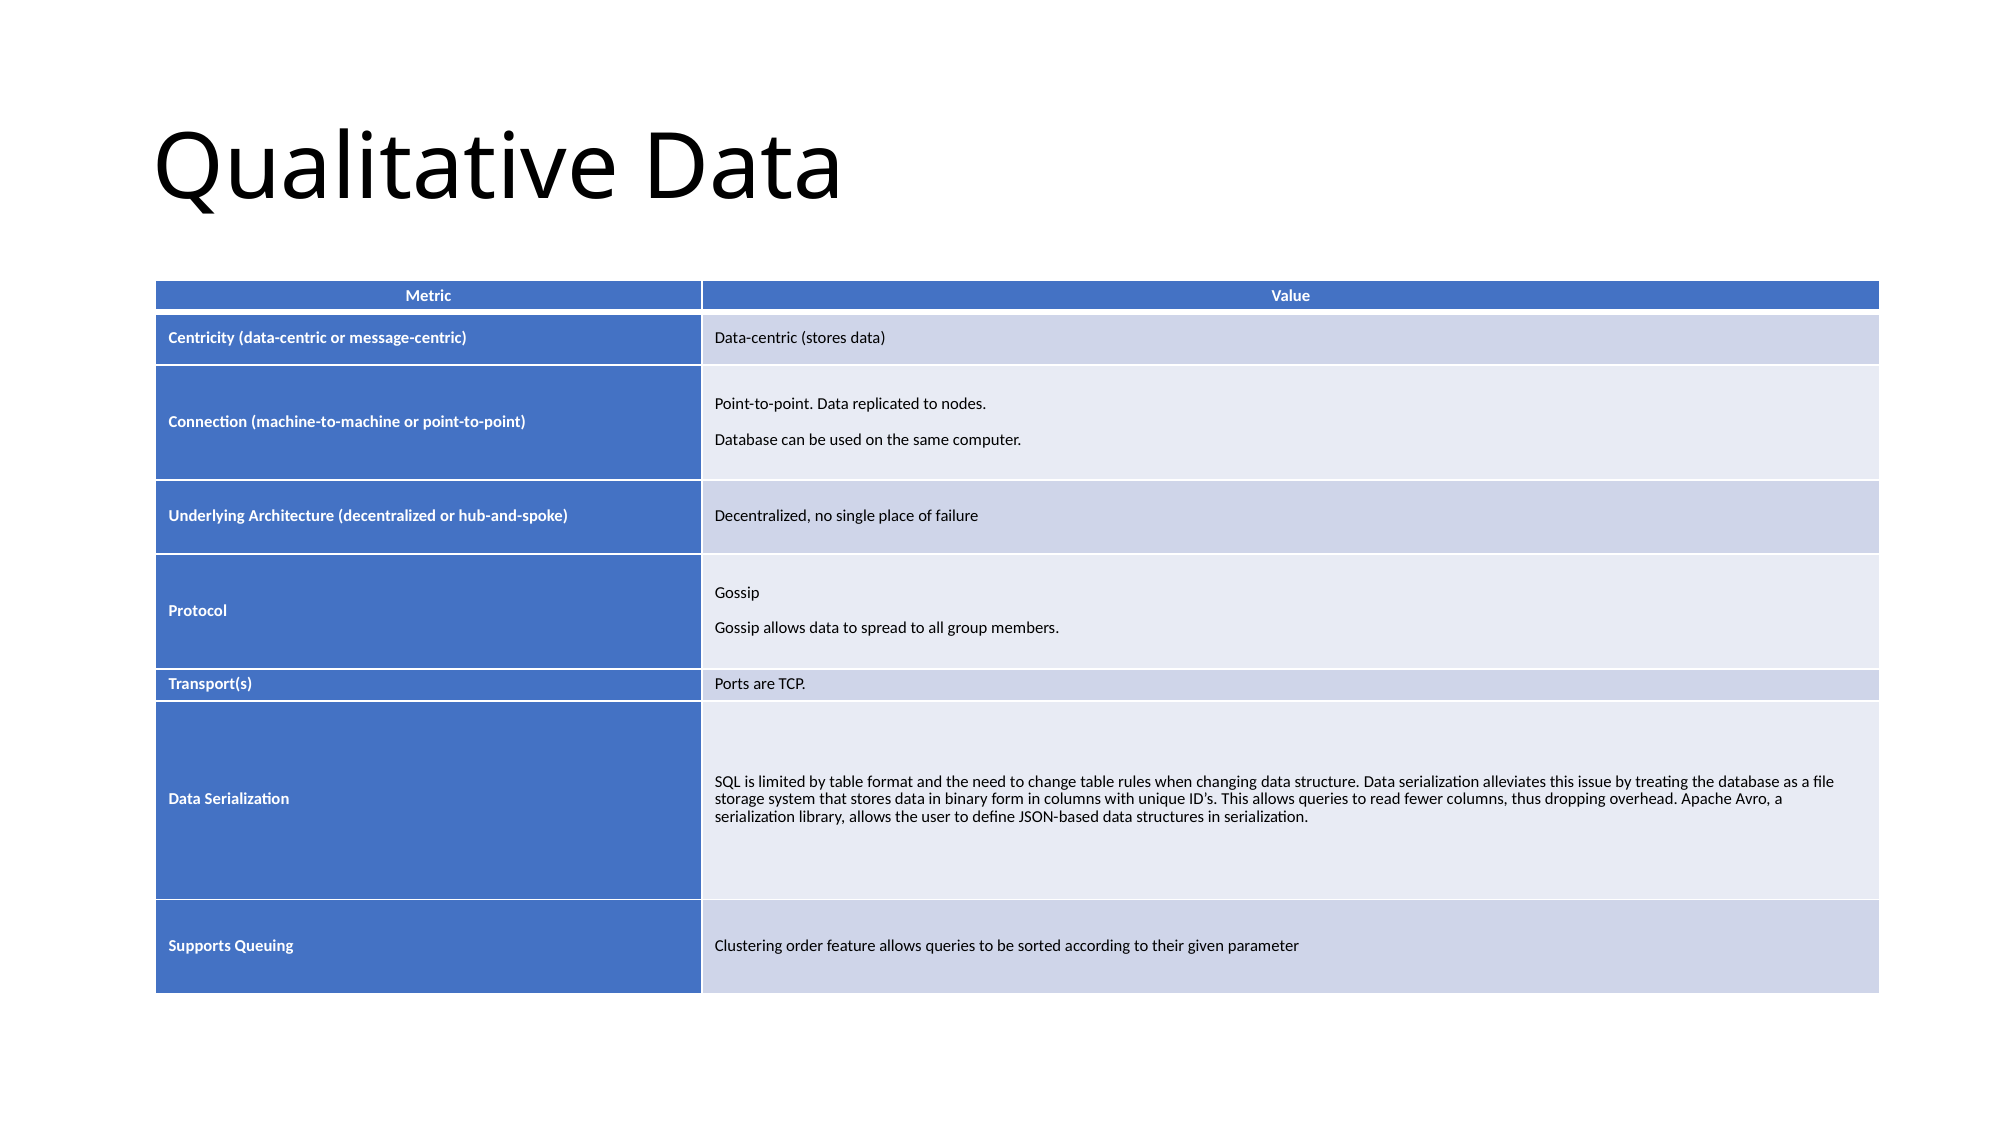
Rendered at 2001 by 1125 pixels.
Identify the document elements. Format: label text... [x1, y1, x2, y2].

table_cell Decentralized, no single place of failure [703, 481, 1879, 553]
table_cell Data-centric (stores data) [703, 315, 1879, 364]
title Qualitative Data [137, 59, 1863, 278]
table_cell Transport(s) [156, 670, 701, 700]
table_header Metric [156, 281, 701, 309]
table_cell Underlying Architecture (decentralized or hub-and-spoke) [156, 481, 701, 553]
table_cell SQL is limited by table format and the need to change table rules when changing data structure. Data serialization alleviates this issue by treating the database as a file storage system that stores data in binary form in columns with unique ID’s. This allows queries to read fewer columns, thus dropping overhead. Apache Avro, a serialization library, allows the user to define JSON-based data structures in serialization. [703, 702, 1879, 899]
table_cell Data Serialization [156, 702, 701, 899]
table_cell Centricity (data-centric or message-centric) [156, 315, 701, 364]
table_cell Gossip Gossip allows data to spread to all group members. [703, 555, 1879, 668]
table_cell Point-to-point. Data replicated to nodes. Database can be used on the same computer. [703, 366, 1879, 479]
table_cell Ports are TCP. [703, 670, 1879, 700]
table_cell Clustering order feature allows queries to be sorted according to their given parameter [703, 900, 1879, 993]
table_header Value [703, 281, 1879, 309]
table_cell Protocol [156, 555, 701, 668]
table_cell Connection (machine-to-machine or point-to-point) [156, 366, 701, 479]
table_cell Supports Queuing [156, 900, 701, 993]
